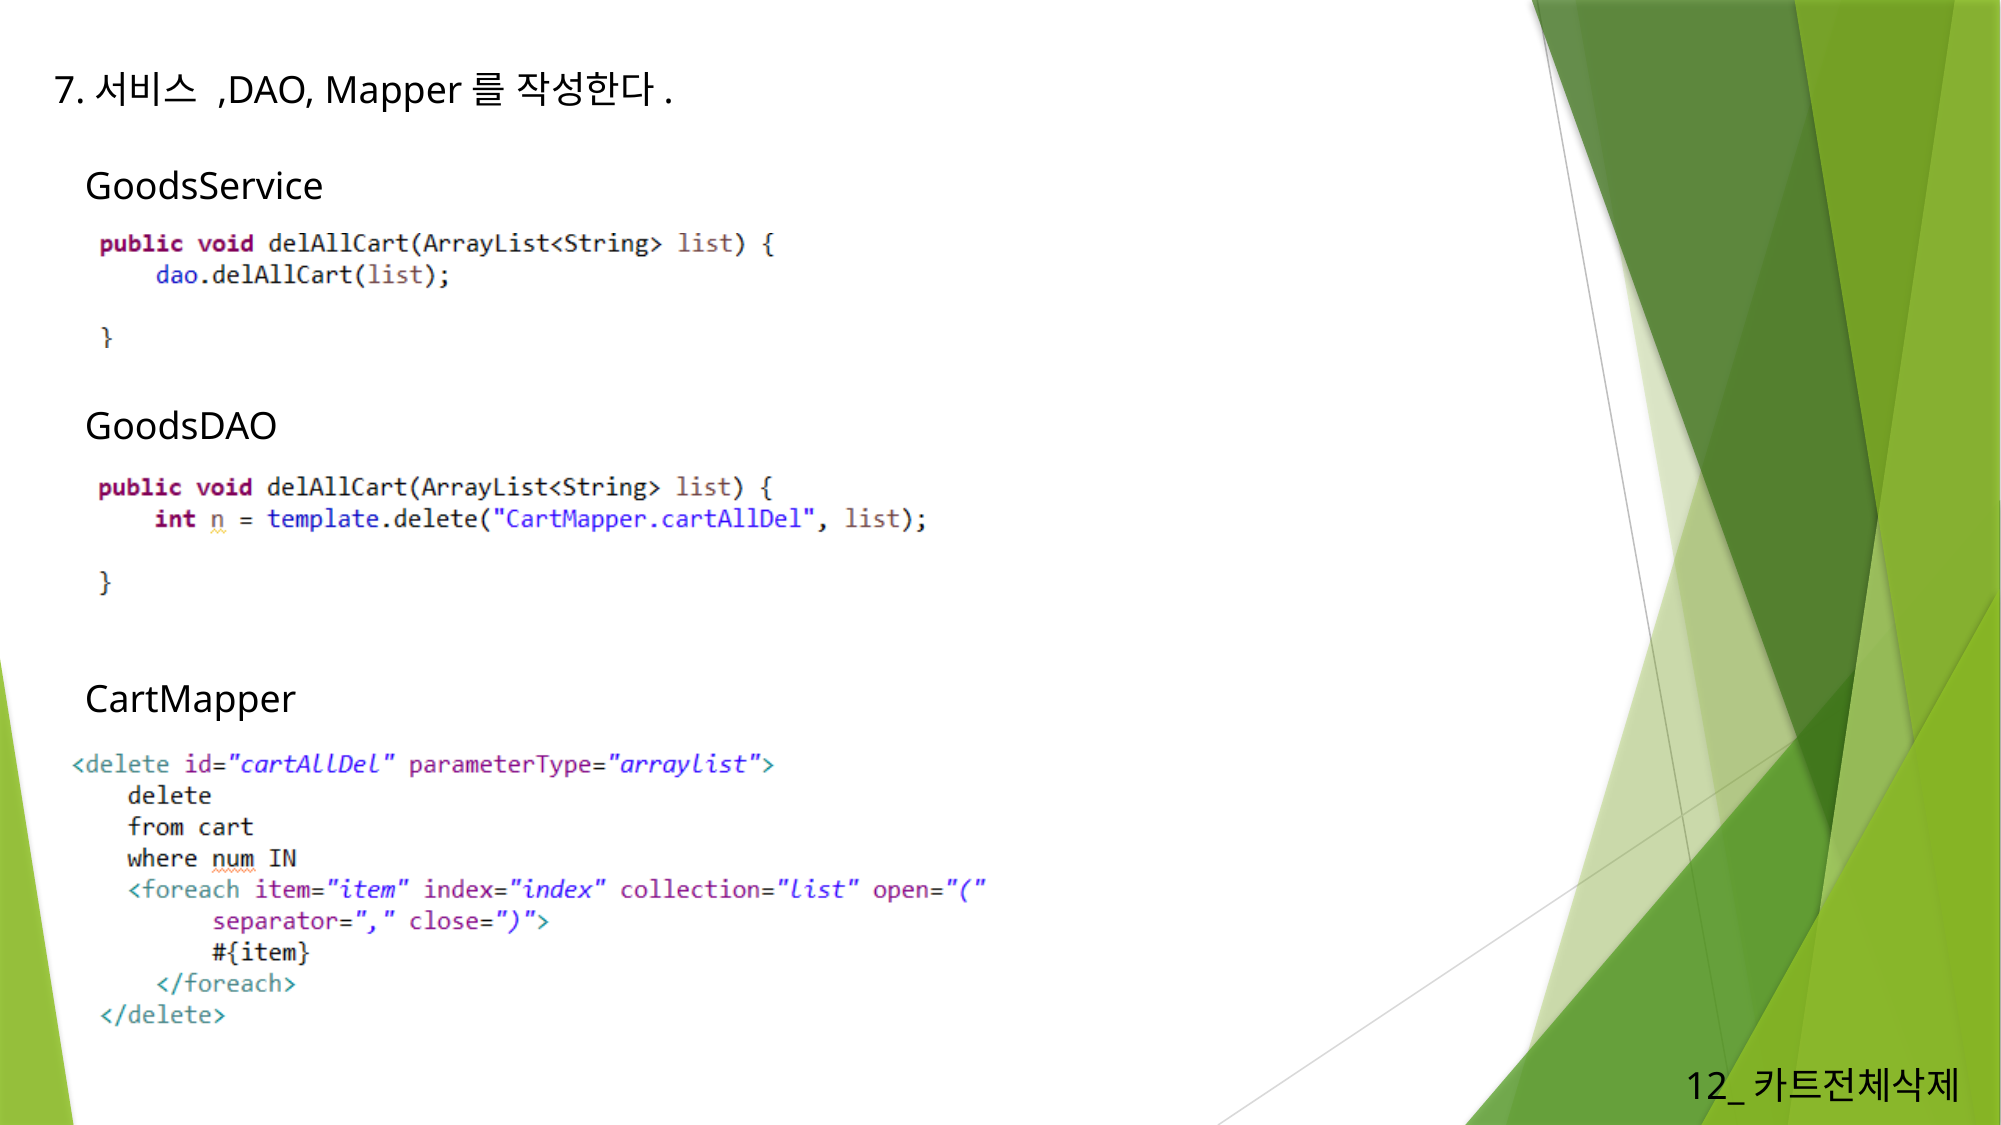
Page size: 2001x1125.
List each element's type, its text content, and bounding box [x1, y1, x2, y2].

picture [81, 472, 947, 608]
text_box GoodsService [70, 127, 400, 214]
picture [69, 742, 1001, 1040]
picture [97, 233, 793, 349]
text_box 12_카트전체삭제 [1670, 1027, 2000, 1115]
text_box 7.서비스 ,DAO, Mapper를 작성한다. [39, 31, 1042, 119]
text_box GoodsDAO [70, 367, 400, 455]
text_box CartMapper [70, 640, 400, 728]
